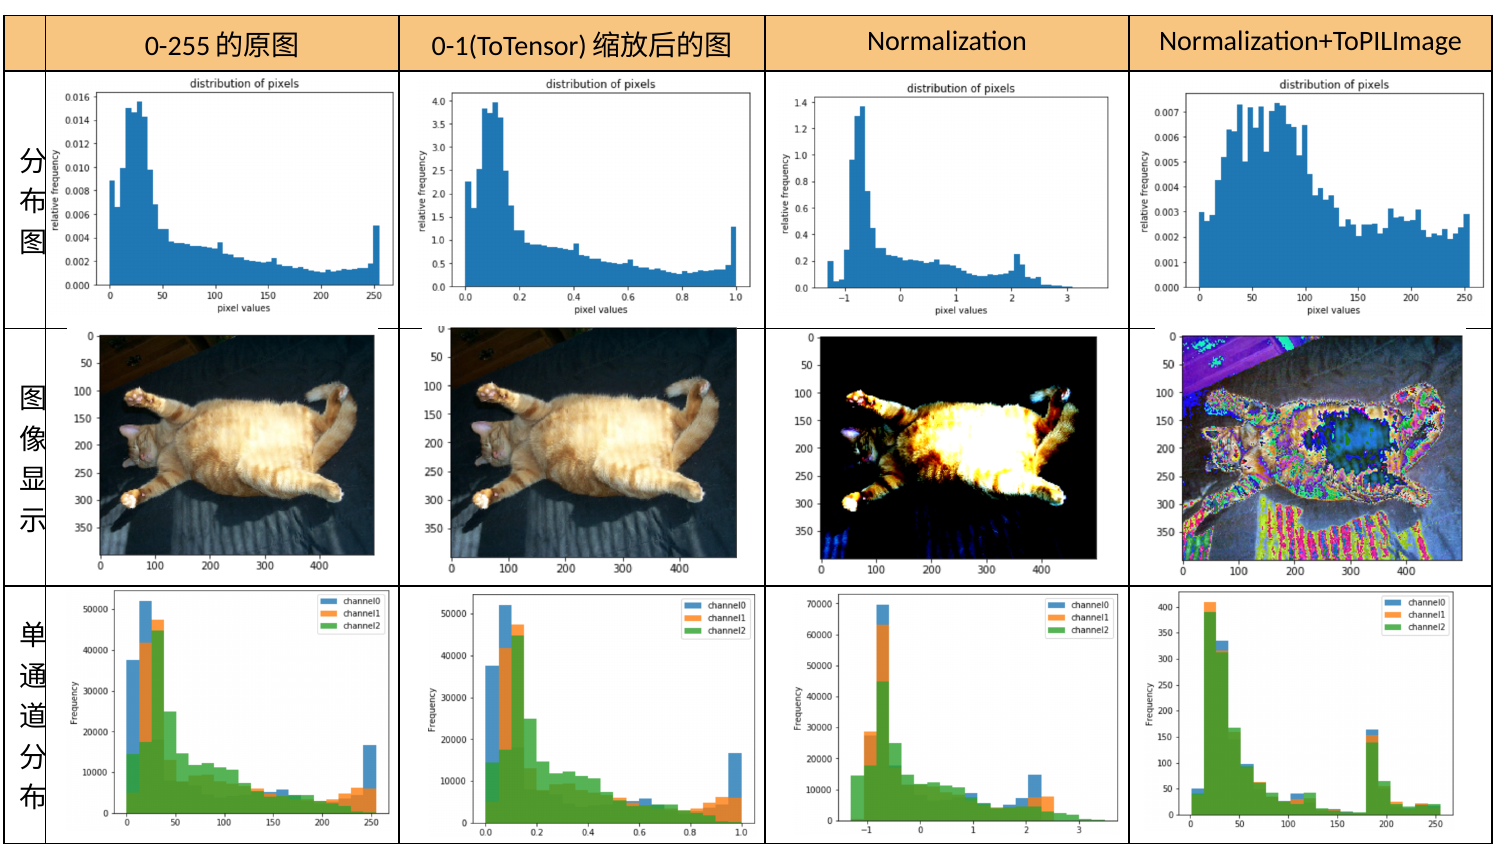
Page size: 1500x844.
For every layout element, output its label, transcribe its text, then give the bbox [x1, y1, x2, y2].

picture [784, 332, 1100, 577]
table_header 0-255的原图 [46, 16, 398, 70]
picture [776, 79, 1109, 316]
table_header Normalization+ToPILImage [1130, 16, 1491, 70]
table_header [5, 16, 45, 70]
table_cell [46, 72, 398, 328]
table_cell [1130, 72, 1491, 328]
picture [421, 326, 737, 575]
picture [415, 78, 752, 315]
table_cell [1130, 329, 1491, 585]
table_cell [400, 72, 764, 328]
picture [1137, 79, 1485, 316]
table_cell [766, 329, 1128, 585]
table_cell [766, 72, 1128, 328]
table_cell [46, 329, 398, 585]
table_cell [766, 587, 1128, 843]
picture [1155, 328, 1466, 577]
table_header 0-1(ToTensor)缩放后的图 [400, 16, 764, 70]
table_cell [1130, 587, 1491, 843]
picture [1143, 588, 1455, 831]
picture [793, 592, 1120, 835]
table_cell 分布图 [5, 72, 45, 328]
picture [428, 594, 757, 837]
table_cell 单通道分布 [5, 587, 45, 843]
table_cell [46, 587, 398, 843]
picture [65, 588, 392, 831]
picture [67, 326, 378, 575]
table_cell 图像显示 [5, 329, 45, 585]
table_cell [400, 587, 764, 843]
table_cell [400, 329, 764, 585]
picture [49, 78, 396, 315]
table_header Normalization [766, 16, 1128, 70]
